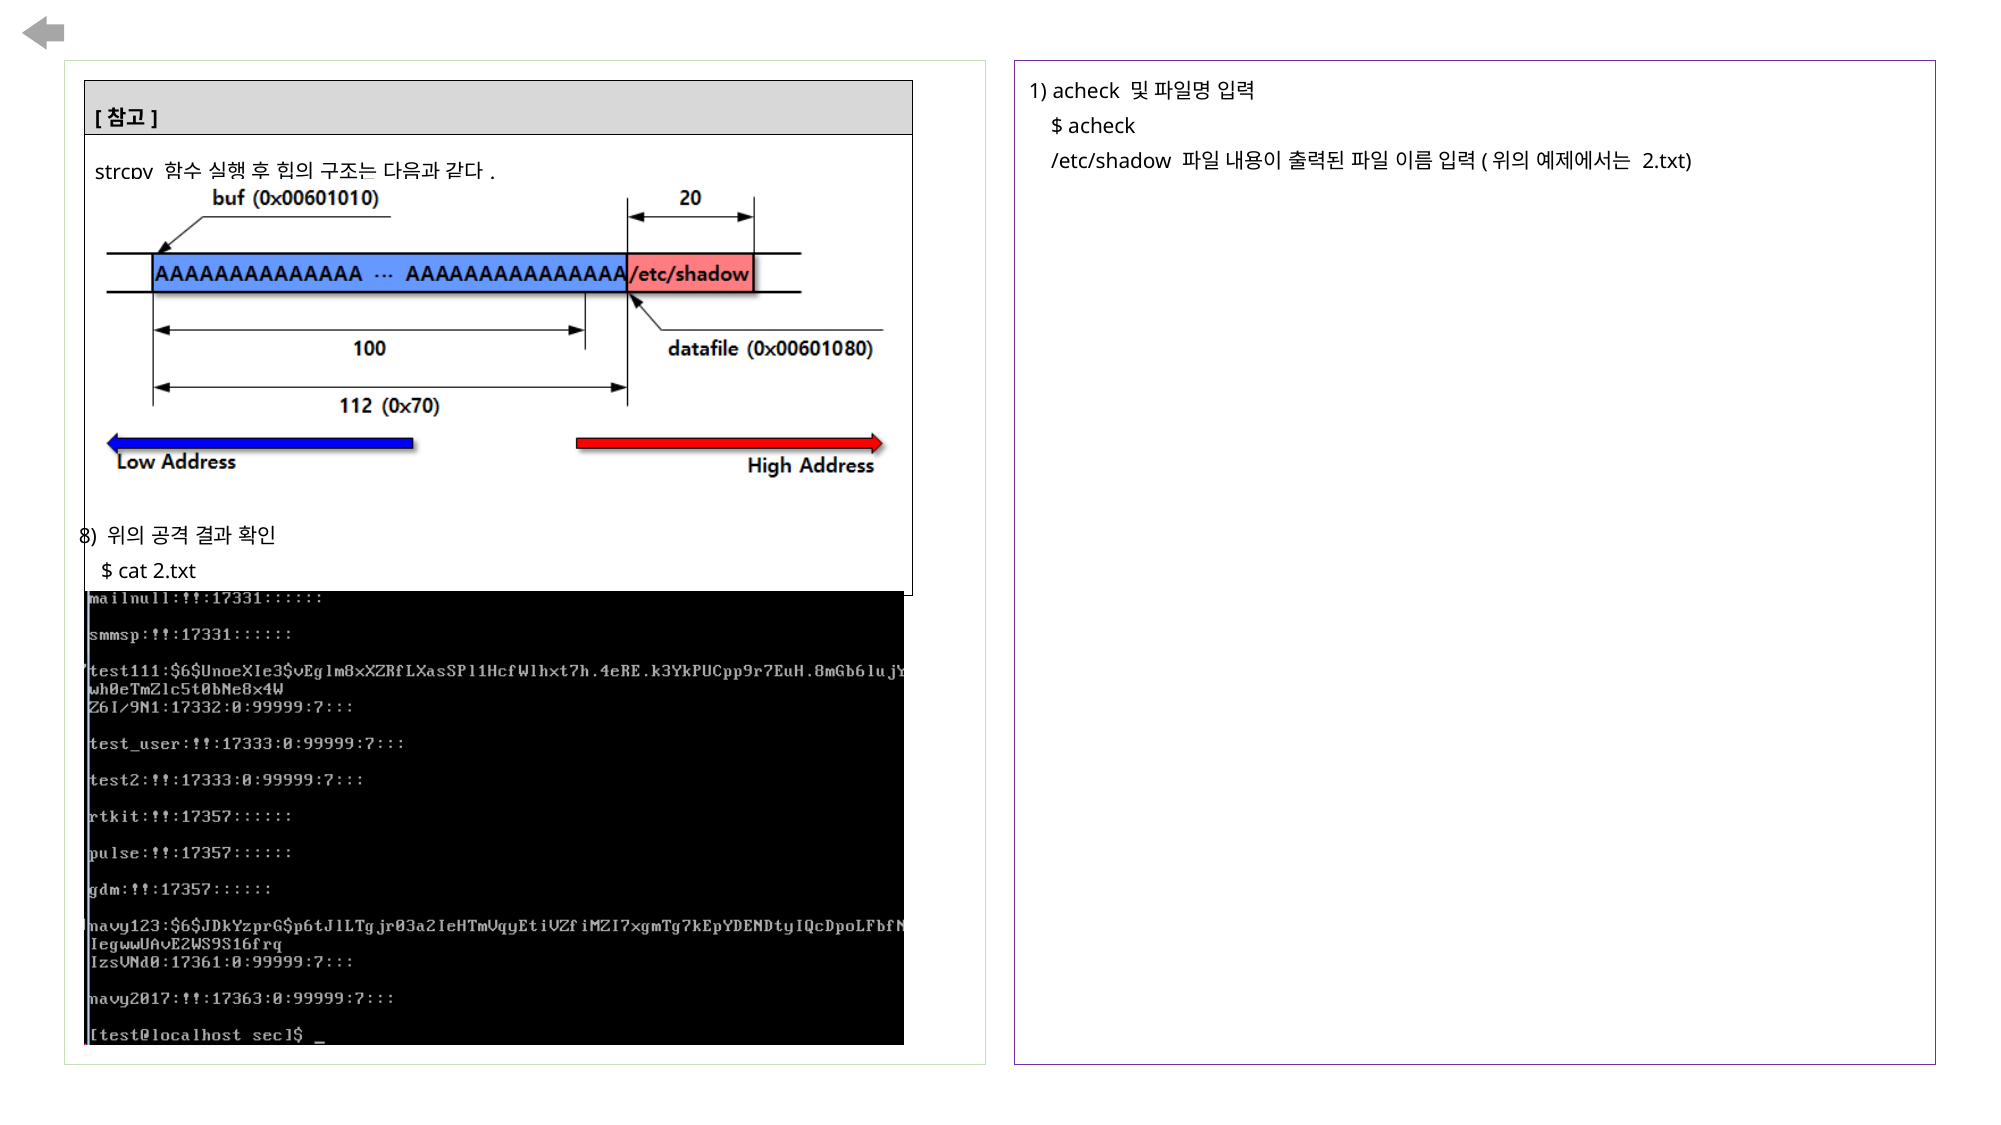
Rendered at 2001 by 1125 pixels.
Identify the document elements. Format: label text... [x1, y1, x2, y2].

picture [84, 591, 904, 1045]
text_box 1) acheck 및 파일명 입력 $ acheck /etc/shadow 파일 내용이 출력된 파일 이름 입력(위의 예제에서는 2.txt) [1014, 60, 1936, 1065]
table_cell strcpy 함수 실행 후 힙의 구조는 다음과 같다. [85, 135, 912, 595]
text_box [20, 13, 66, 52]
picture [103, 179, 894, 490]
text_box 8) 위의 공격 결과 확인 $ cat 2.txt [64, 60, 986, 1065]
table_header [참고] [85, 81, 912, 134]
